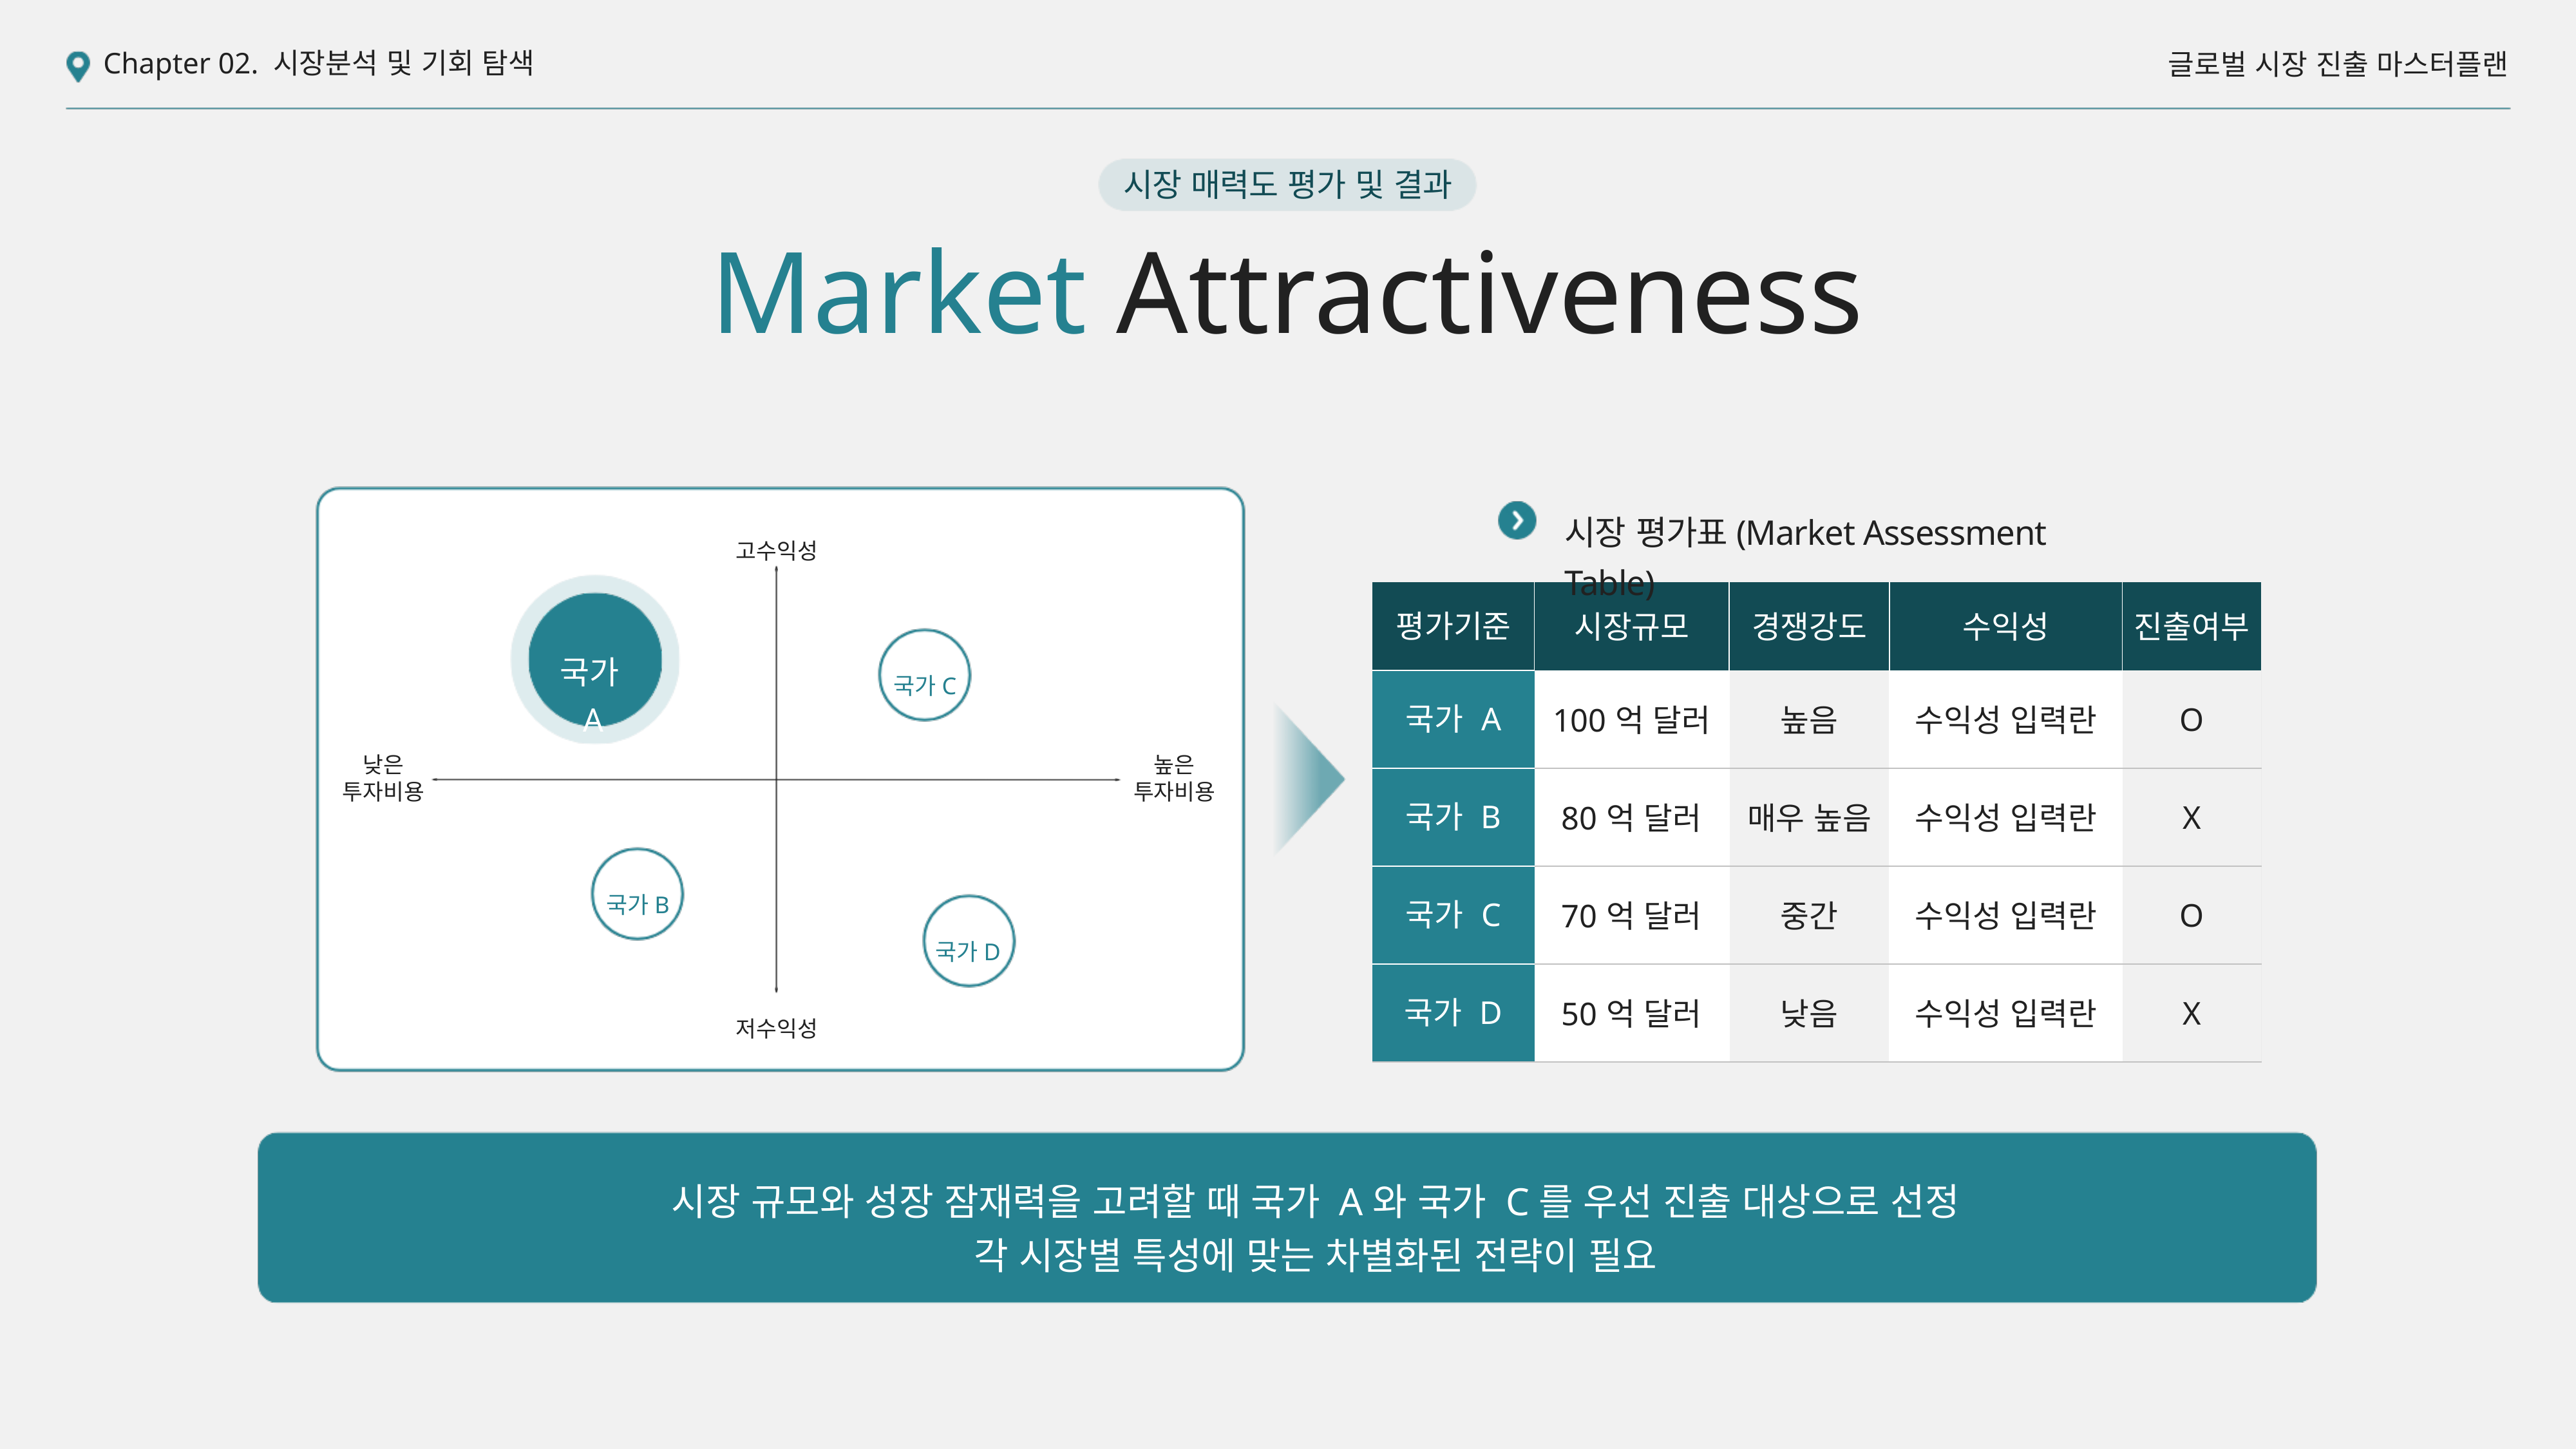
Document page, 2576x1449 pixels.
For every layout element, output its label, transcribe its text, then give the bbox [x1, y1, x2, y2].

table_cell X [2123, 965, 2261, 1061]
table_header 수익성 [1890, 582, 2122, 670]
picture [1271, 699, 1347, 860]
table_cell 70억 달러 [1535, 867, 1728, 963]
table_cell O [2123, 867, 2261, 963]
table_header 진출여부 [2123, 582, 2261, 670]
table_cell 국가 C [1372, 867, 1535, 963]
table_cell 국가 B [1372, 769, 1535, 866]
table_cell 50억 달러 [1535, 965, 1728, 1061]
picture [1497, 500, 1538, 541]
picture [315, 485, 1247, 1074]
text_box Chapter 02. 시장분석 및 기회 탐색 [103, 44, 603, 85]
table_cell 100억 달러 [1535, 670, 1728, 768]
table_cell 수익성 입력란 [1890, 867, 2122, 963]
table_header 시장규모 [1535, 582, 1728, 670]
text_box 글로벌 시장 진출 마스터플랜 [2125, 45, 2509, 86]
table_cell 수익성 입력란 [1890, 965, 2122, 1061]
text_box Market Attractiveness [657, 221, 1917, 380]
table_cell 수익성 입력란 [1890, 769, 2122, 866]
table_header 경쟁강도 [1730, 582, 1889, 670]
table_cell X [2123, 769, 2261, 866]
table_cell 국가 D [1372, 965, 1535, 1061]
table_header 평가기준 [1372, 582, 1534, 670]
text_box 시장 평가표(Market Assessment Table) [1555, 496, 2150, 544]
picture [65, 49, 91, 85]
table_cell 높음 [1730, 670, 1889, 768]
table_cell 매우 높음 [1730, 769, 1889, 866]
table_cell 80억 달러 [1535, 769, 1728, 866]
table_cell 중간 [1730, 867, 1889, 963]
picture [1097, 158, 1479, 213]
picture [64, 107, 2514, 111]
table_cell 낮음 [1730, 965, 1889, 1061]
table_cell 수익성 입력란 [1890, 670, 2122, 768]
table_cell O [2123, 670, 2261, 768]
table_cell 국가 A [1372, 671, 1535, 768]
picture [257, 1130, 2319, 1306]
